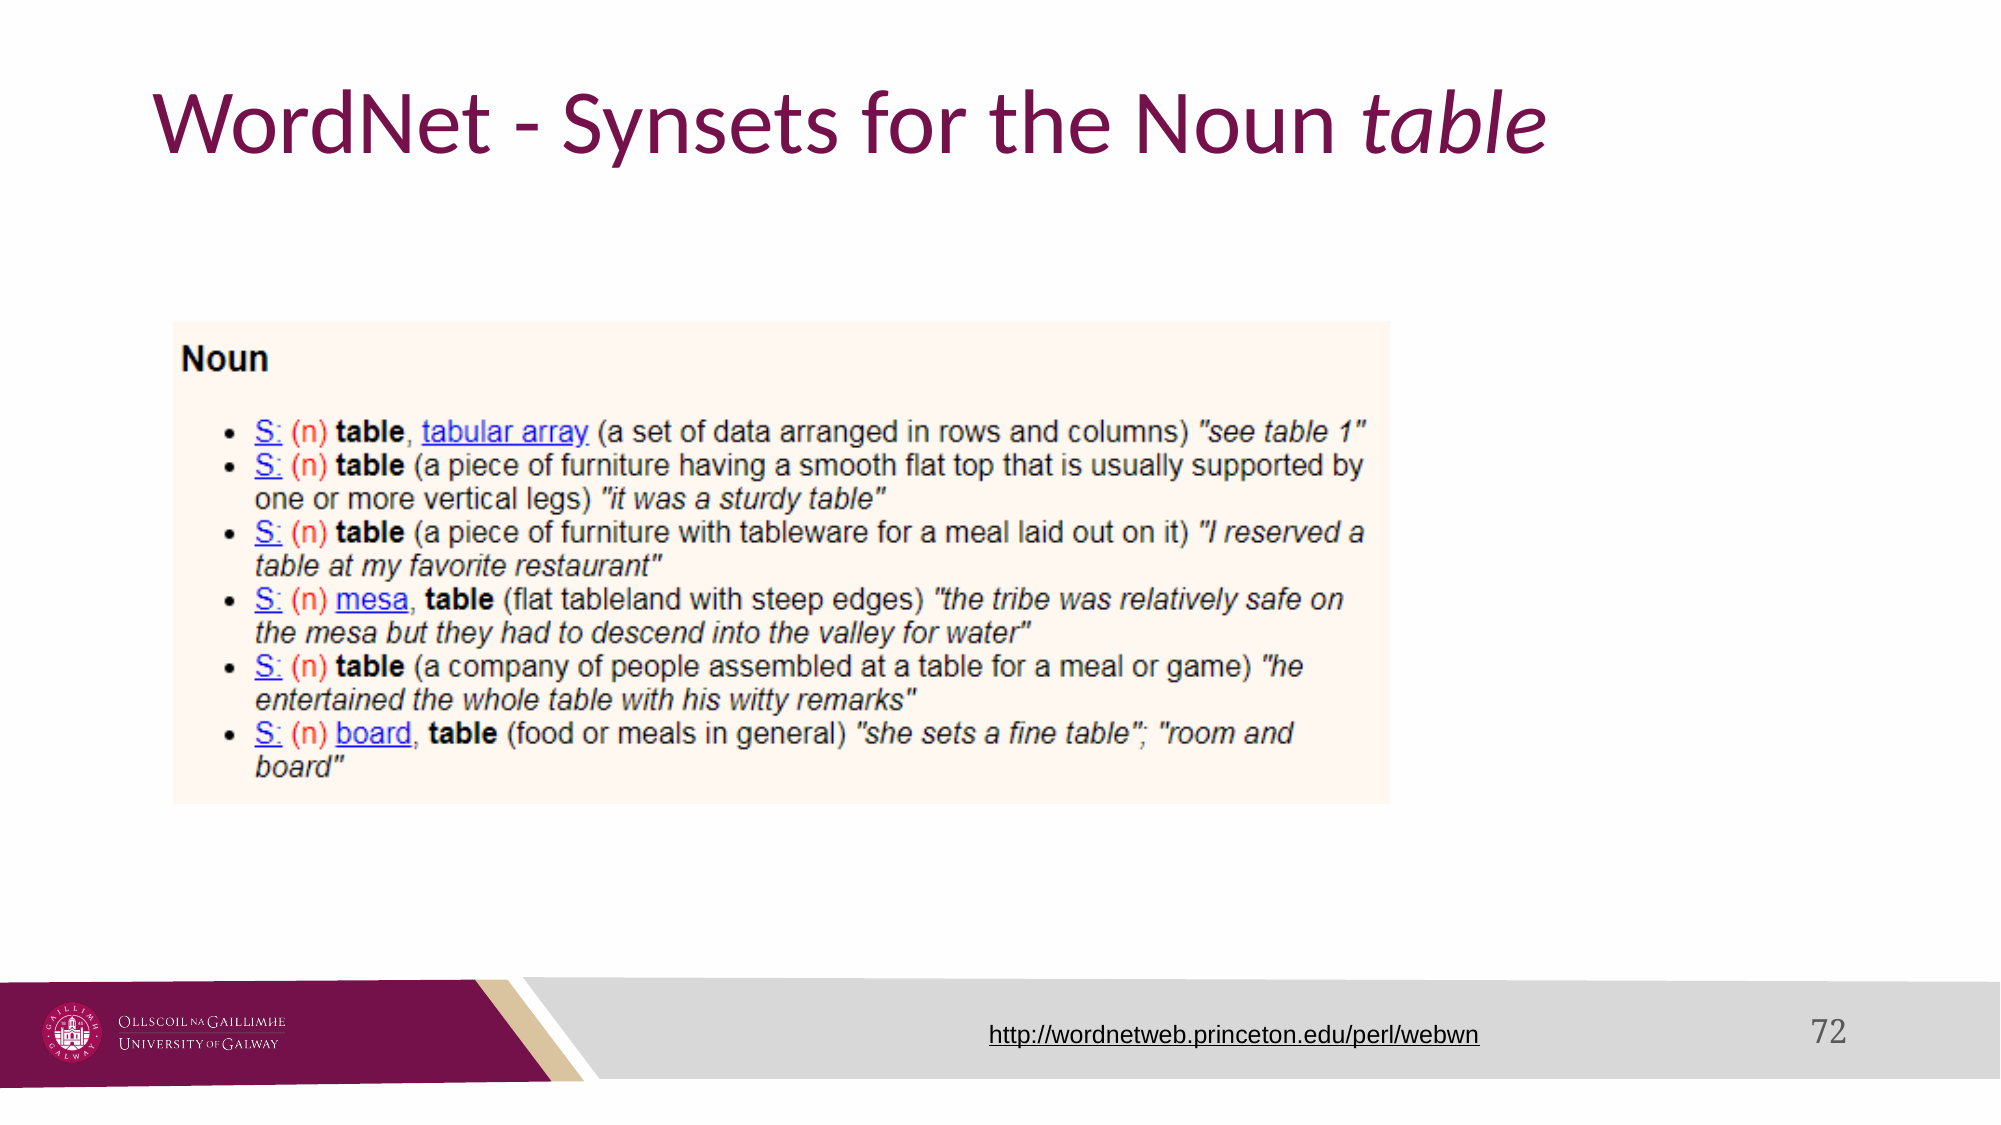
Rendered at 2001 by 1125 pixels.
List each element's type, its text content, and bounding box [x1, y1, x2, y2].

picture [173, 320, 1391, 805]
picture [42, 1002, 285, 1063]
title WordNet - Synsets for the Noun table [137, 59, 1863, 278]
footer 72 [1187, 1002, 1863, 1063]
text_box http://wordnetweb.princeton.edu/perl/webwn [973, 1011, 1187, 1059]
